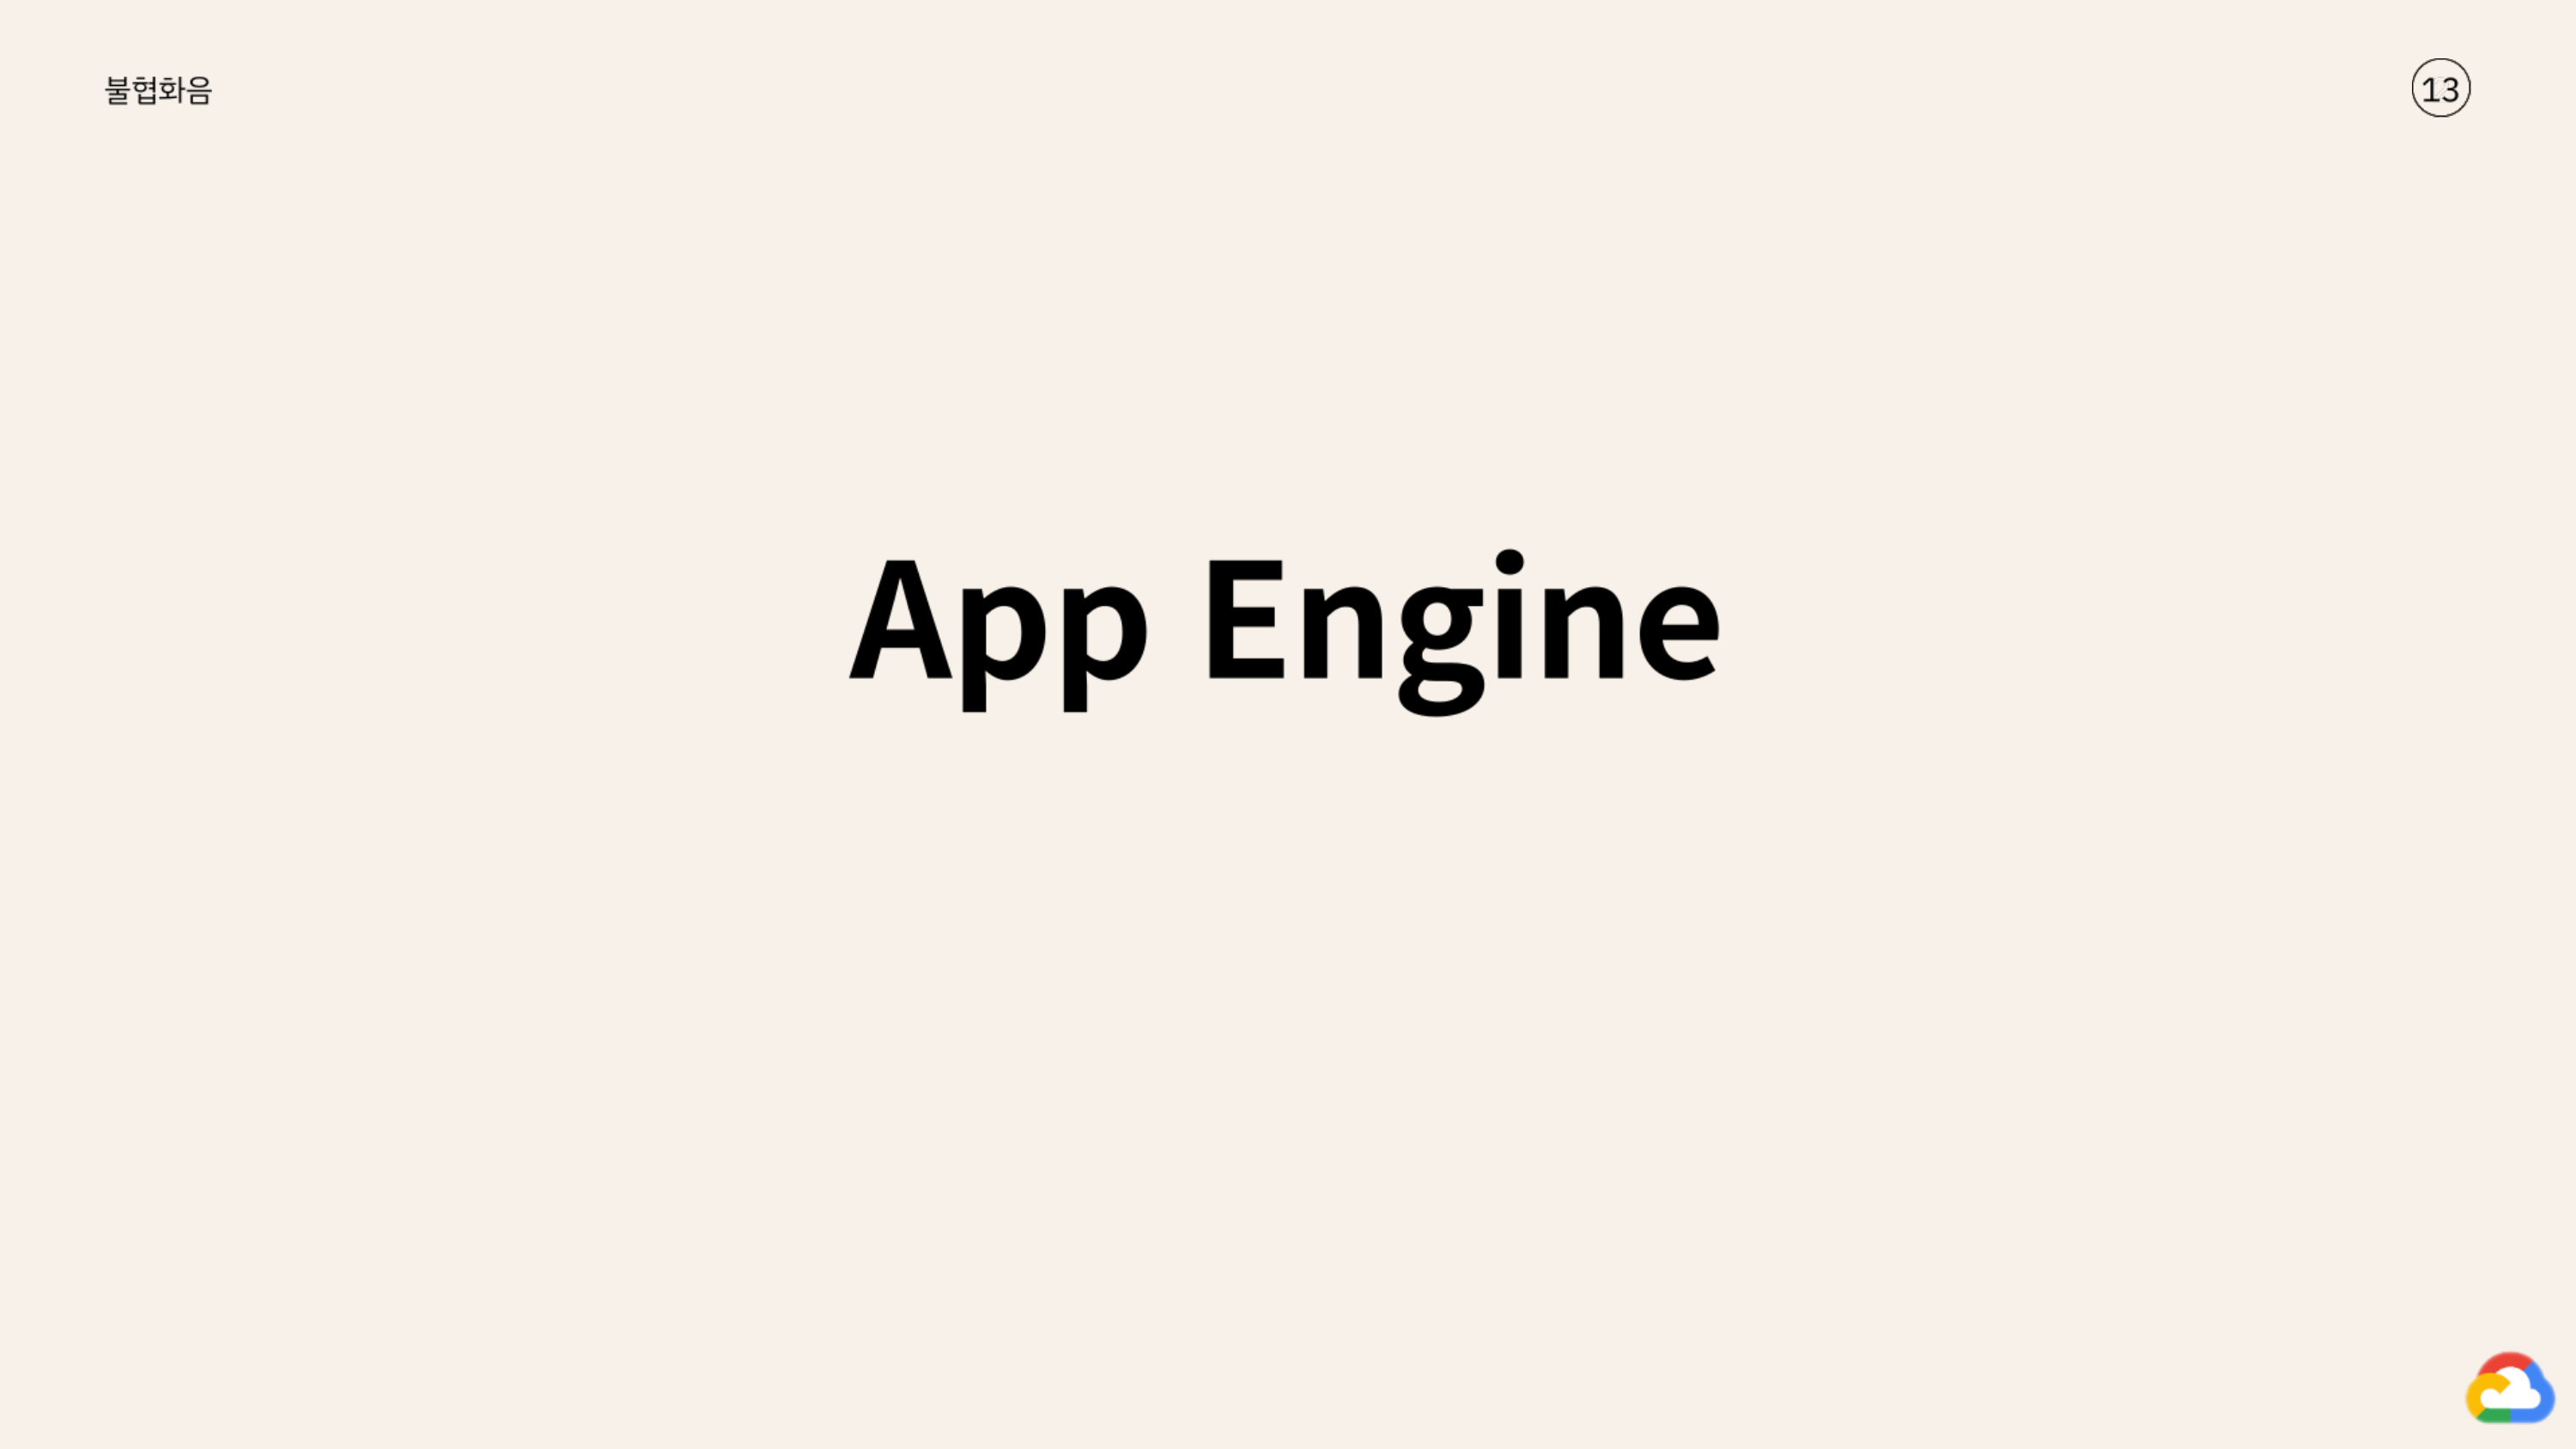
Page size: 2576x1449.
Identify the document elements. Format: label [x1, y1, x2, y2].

text_box [104, 58, 2472, 119]
picture [800, 446, 1893, 880]
picture [94, 52, 243, 140]
picture [2398, 45, 2500, 144]
text_box [2441, 1310, 2576, 1449]
